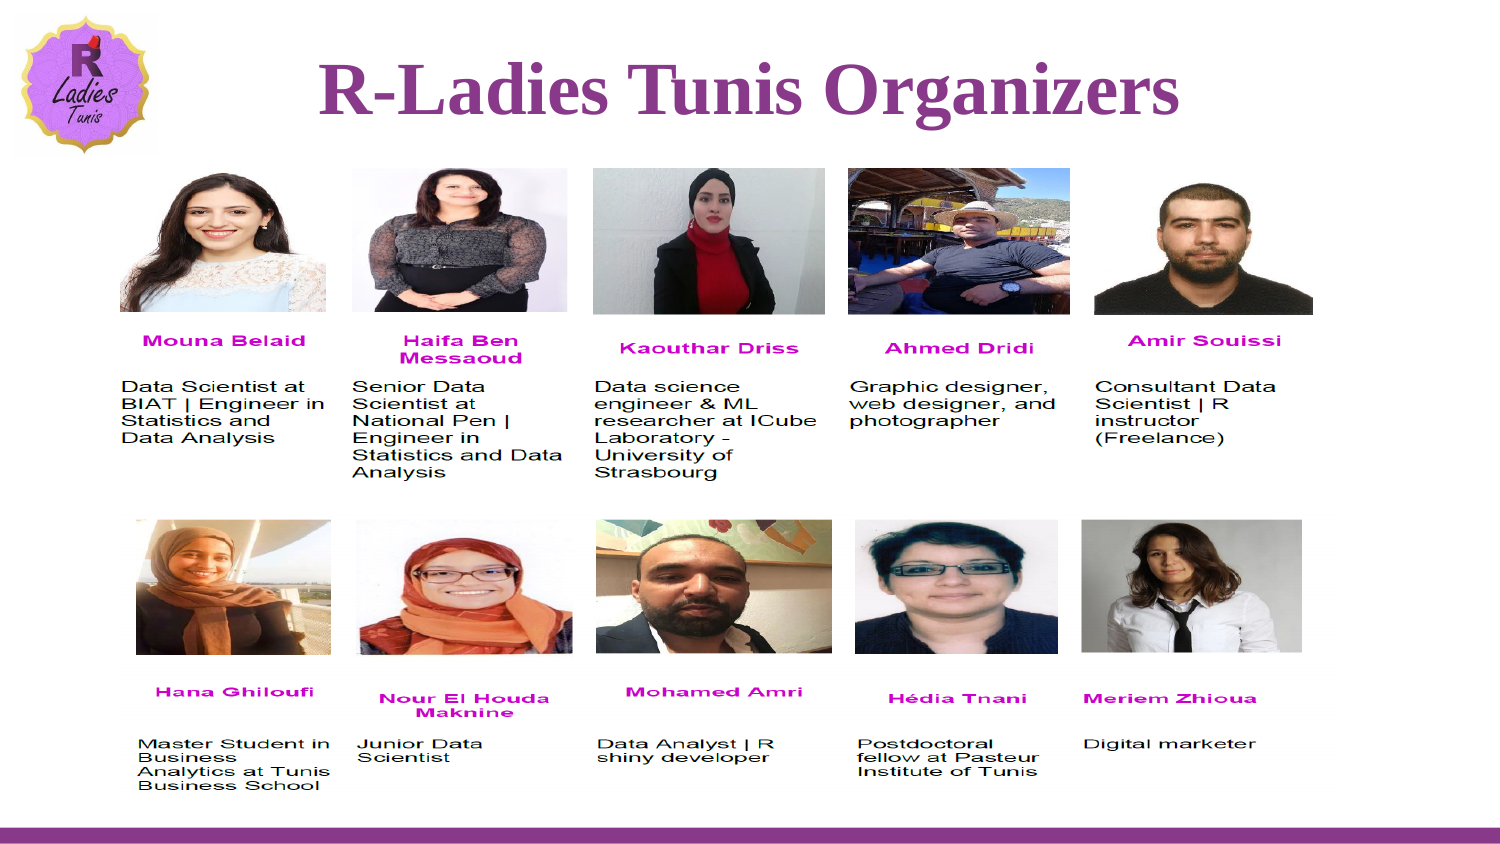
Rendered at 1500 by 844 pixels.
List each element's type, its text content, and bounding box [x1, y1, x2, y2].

picture [115, 511, 1336, 799]
title R-Ladies Tunis Organizers [161, 39, 1440, 130]
picture [13, 12, 1353, 486]
